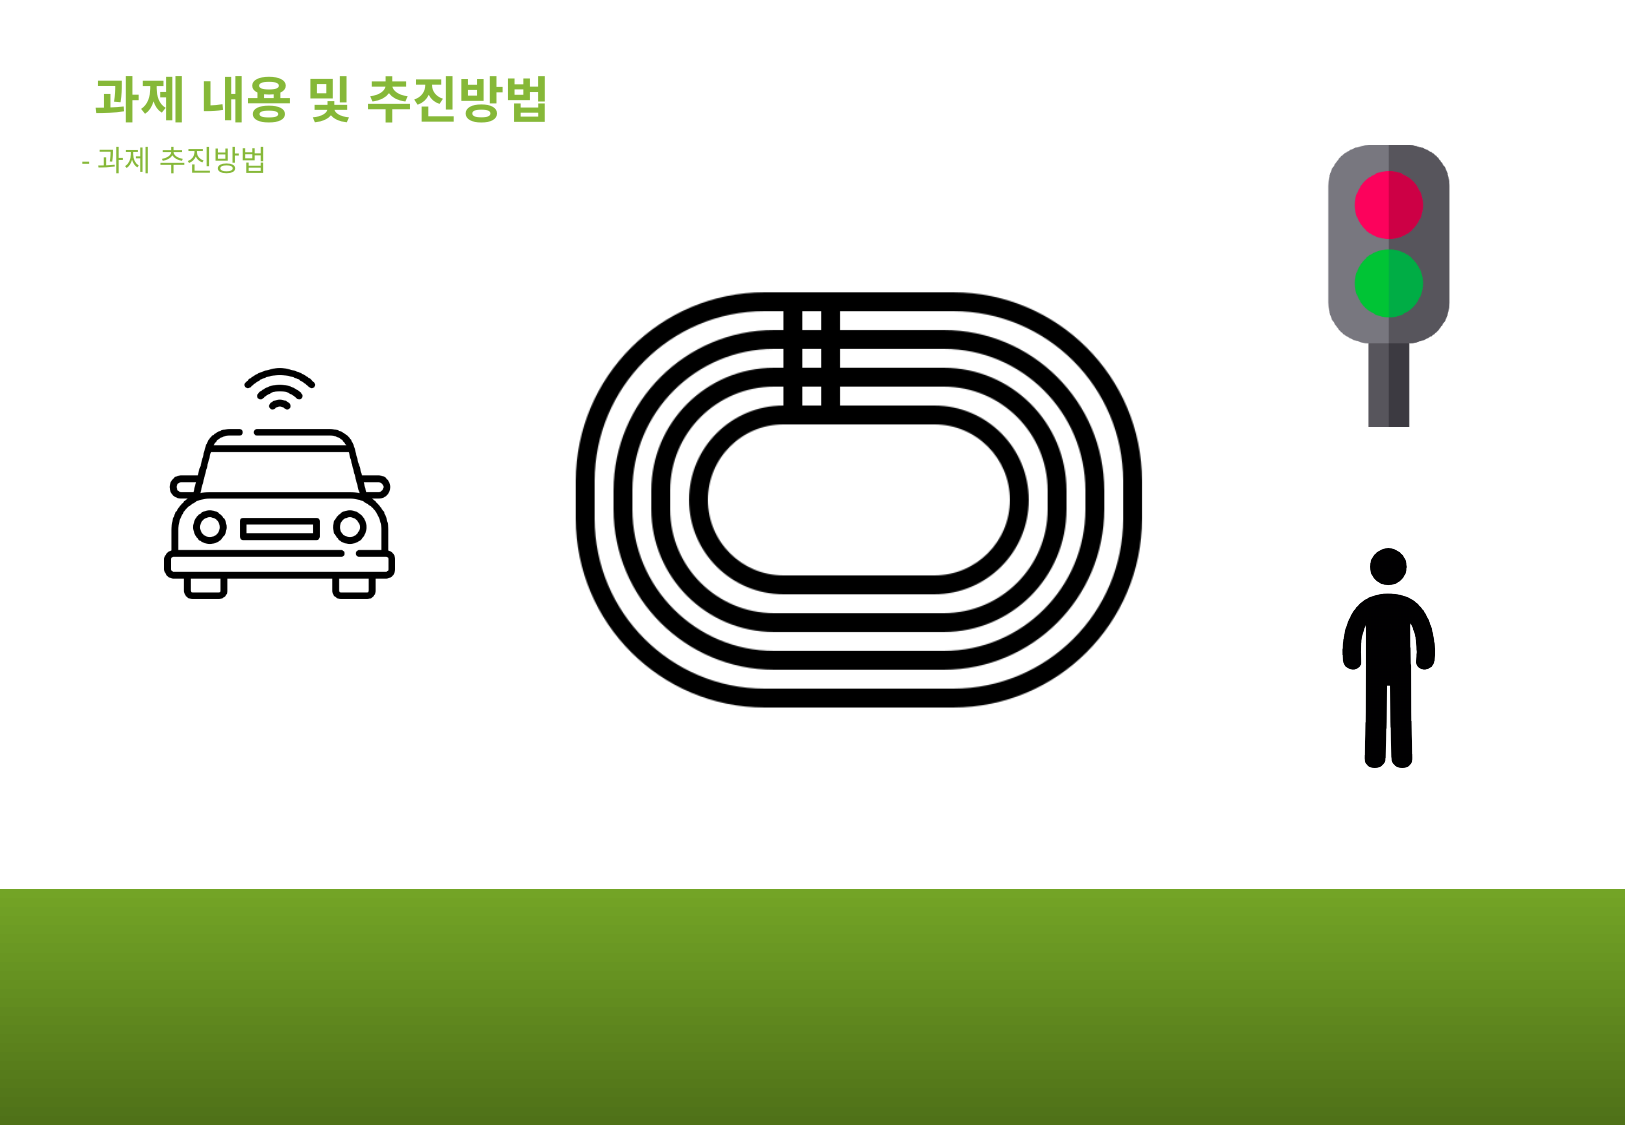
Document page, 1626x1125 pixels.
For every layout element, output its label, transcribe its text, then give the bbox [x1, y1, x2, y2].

picture [1247, 145, 1530, 427]
picture [164, 368, 395, 599]
picture [1279, 548, 1498, 768]
text_box 과제 내용 및 추진방법 [79, 61, 566, 137]
text_box [0, 888, 1625, 1125]
text_box -과제 추진방법 [66, 134, 283, 185]
picture [557, 198, 1161, 802]
